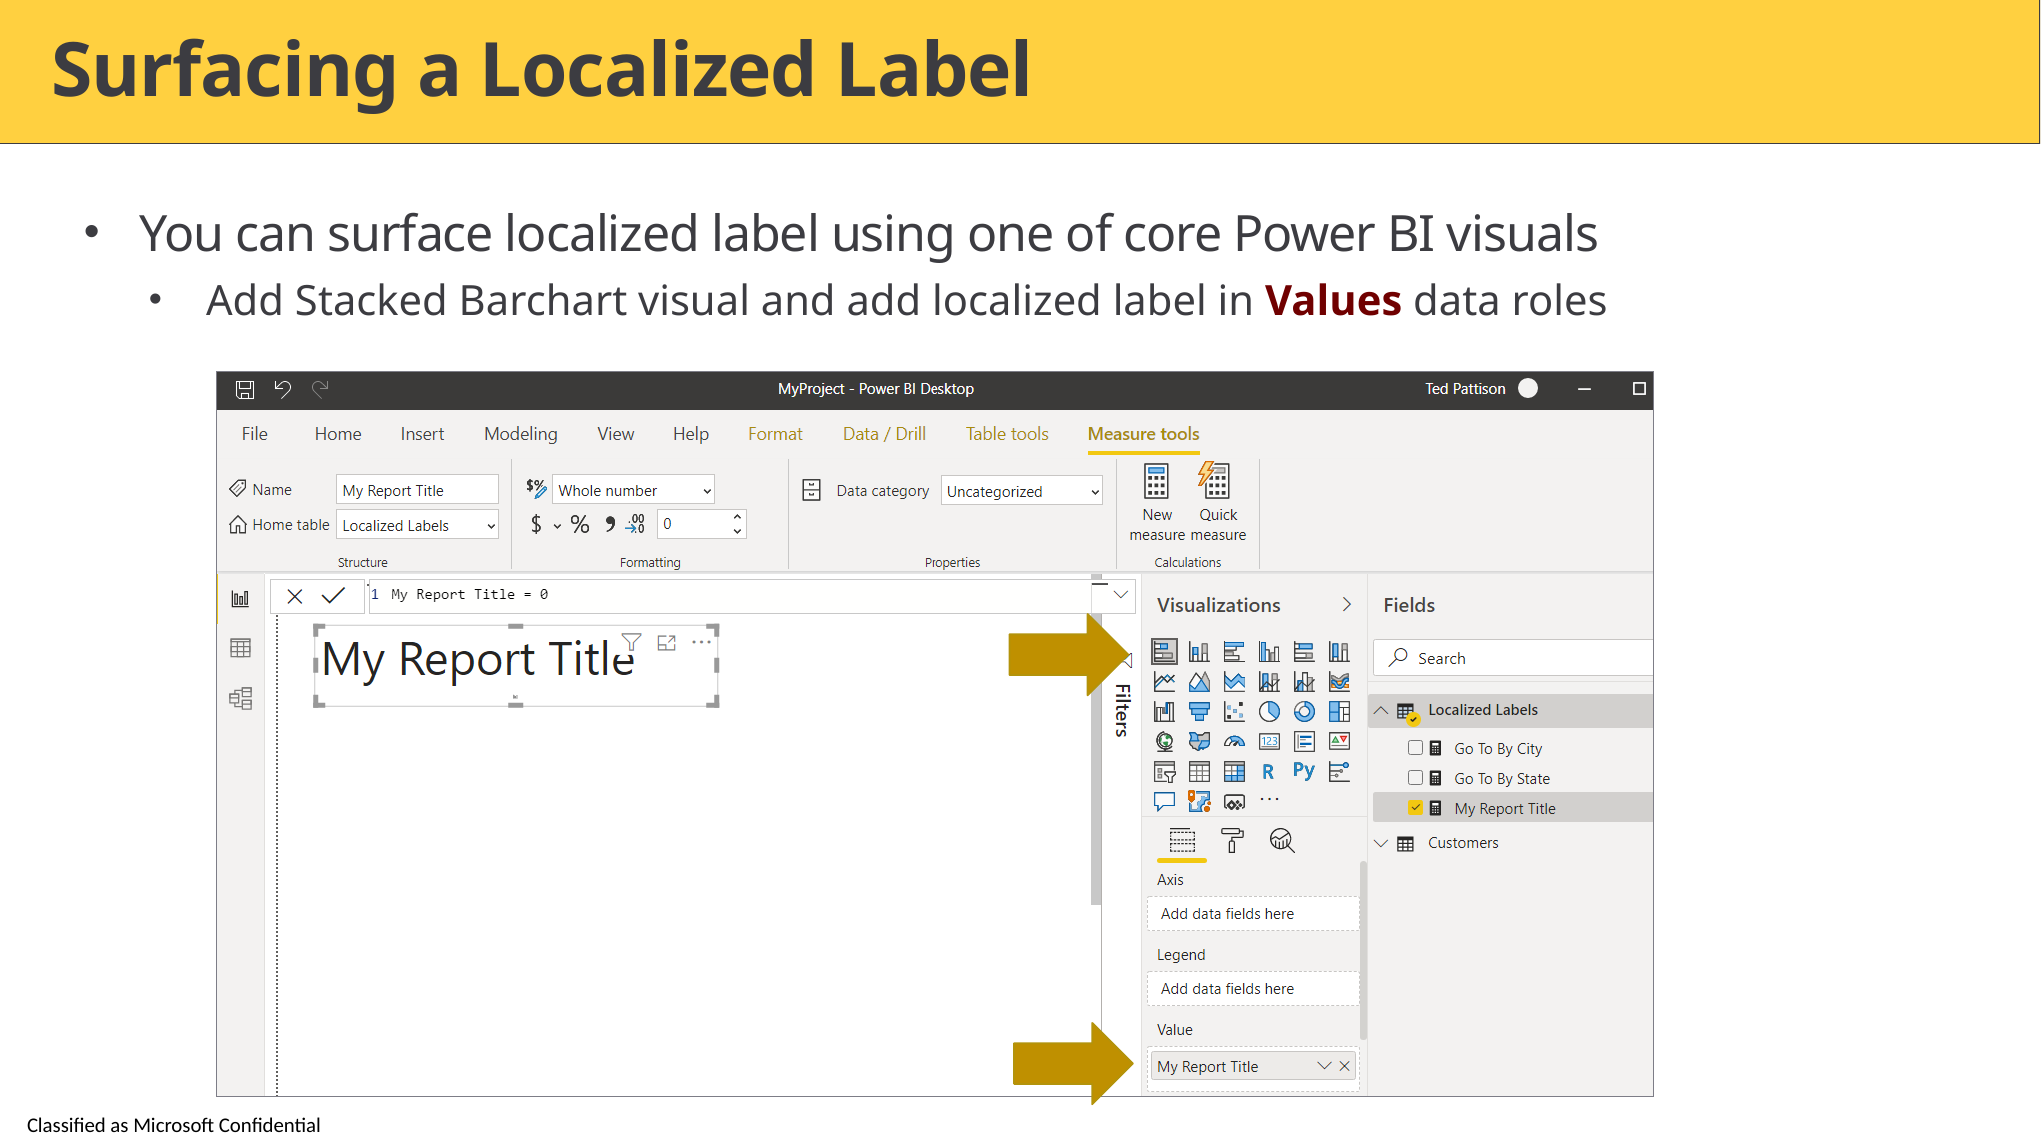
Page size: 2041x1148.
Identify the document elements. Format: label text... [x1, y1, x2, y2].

picture [216, 371, 1654, 1097]
title Surfacing a Localized Label [51, 31, 1988, 113]
text_box [1091, 1097, 1101, 1106]
list You can surface localized label using one of core Power BI visuals Add Stacked Barchart visual and add localized label in Values data roles [83, 201, 1988, 326]
